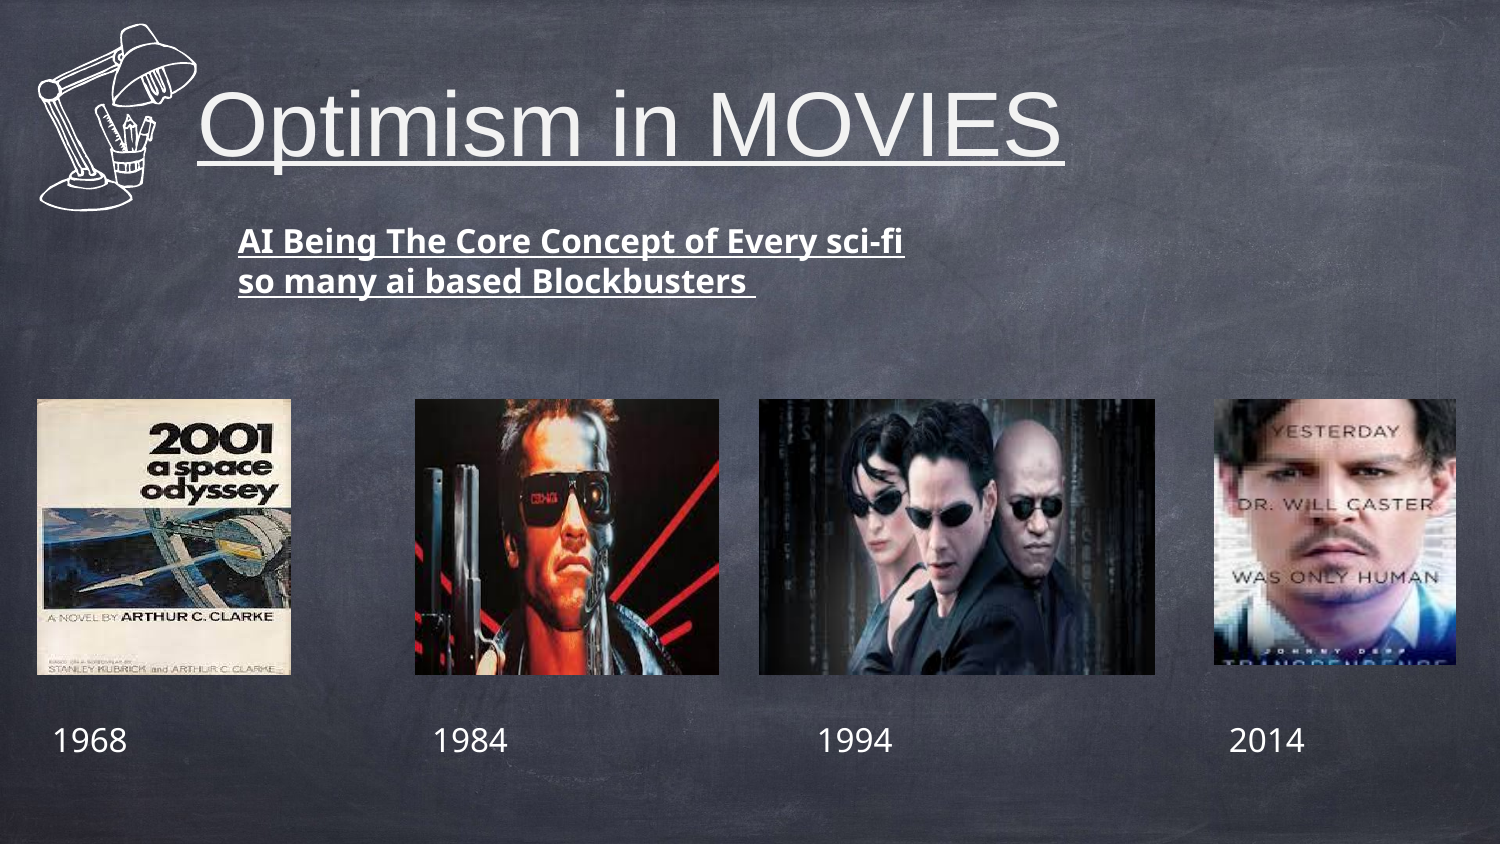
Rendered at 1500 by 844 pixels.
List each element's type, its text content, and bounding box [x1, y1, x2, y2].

text_box 2014 [1214, 711, 1500, 766]
text_box Optimism in MOVIES [182, 57, 1254, 182]
text_box 1994 [801, 711, 1102, 766]
text_box [37, 23, 197, 212]
text_box 1984 [417, 711, 717, 766]
picture [0, 0, 1500, 844]
text_box 1968 [37, 711, 337, 766]
text_box AI Being The Core Concept of Every sci-fi so many ai based Blockbusters [223, 212, 1078, 308]
